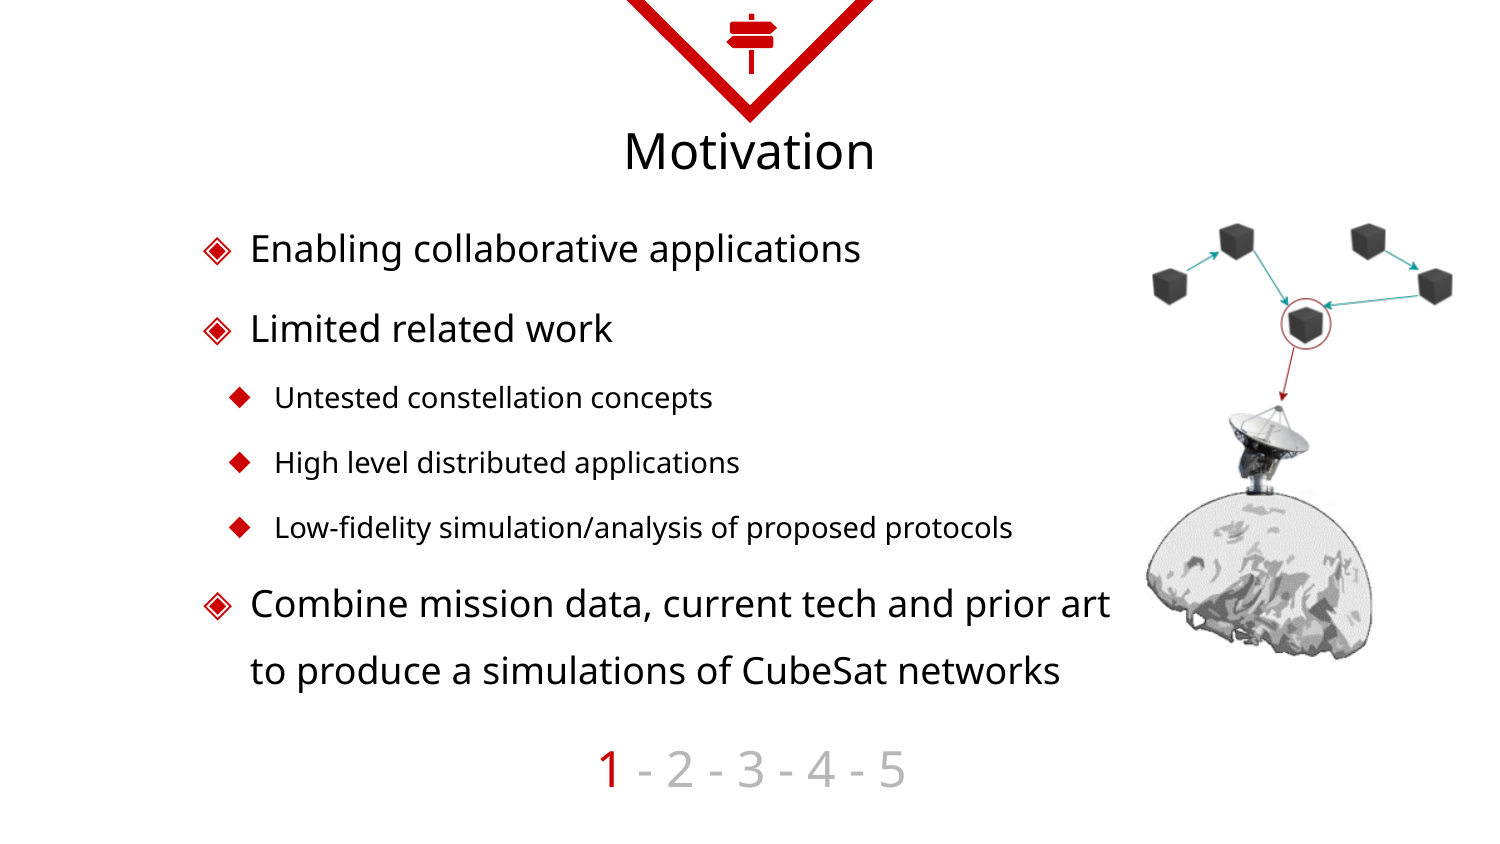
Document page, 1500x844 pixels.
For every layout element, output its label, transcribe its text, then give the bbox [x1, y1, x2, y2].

title 1 - 2 - 3 - 4 - 5 [350, 756, 1153, 844]
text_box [725, 13, 778, 74]
title Motivation [169, 104, 1331, 187]
list Enabling collaborative applications Limited related work Untested constellation concepts High level distributed applications Low-fidelity simulation/analysis of proposed protocols Combine mission data, current tech and prior art to produce a simulations of CubeSat networks [169, 187, 1331, 756]
picture [1135, 223, 1456, 672]
